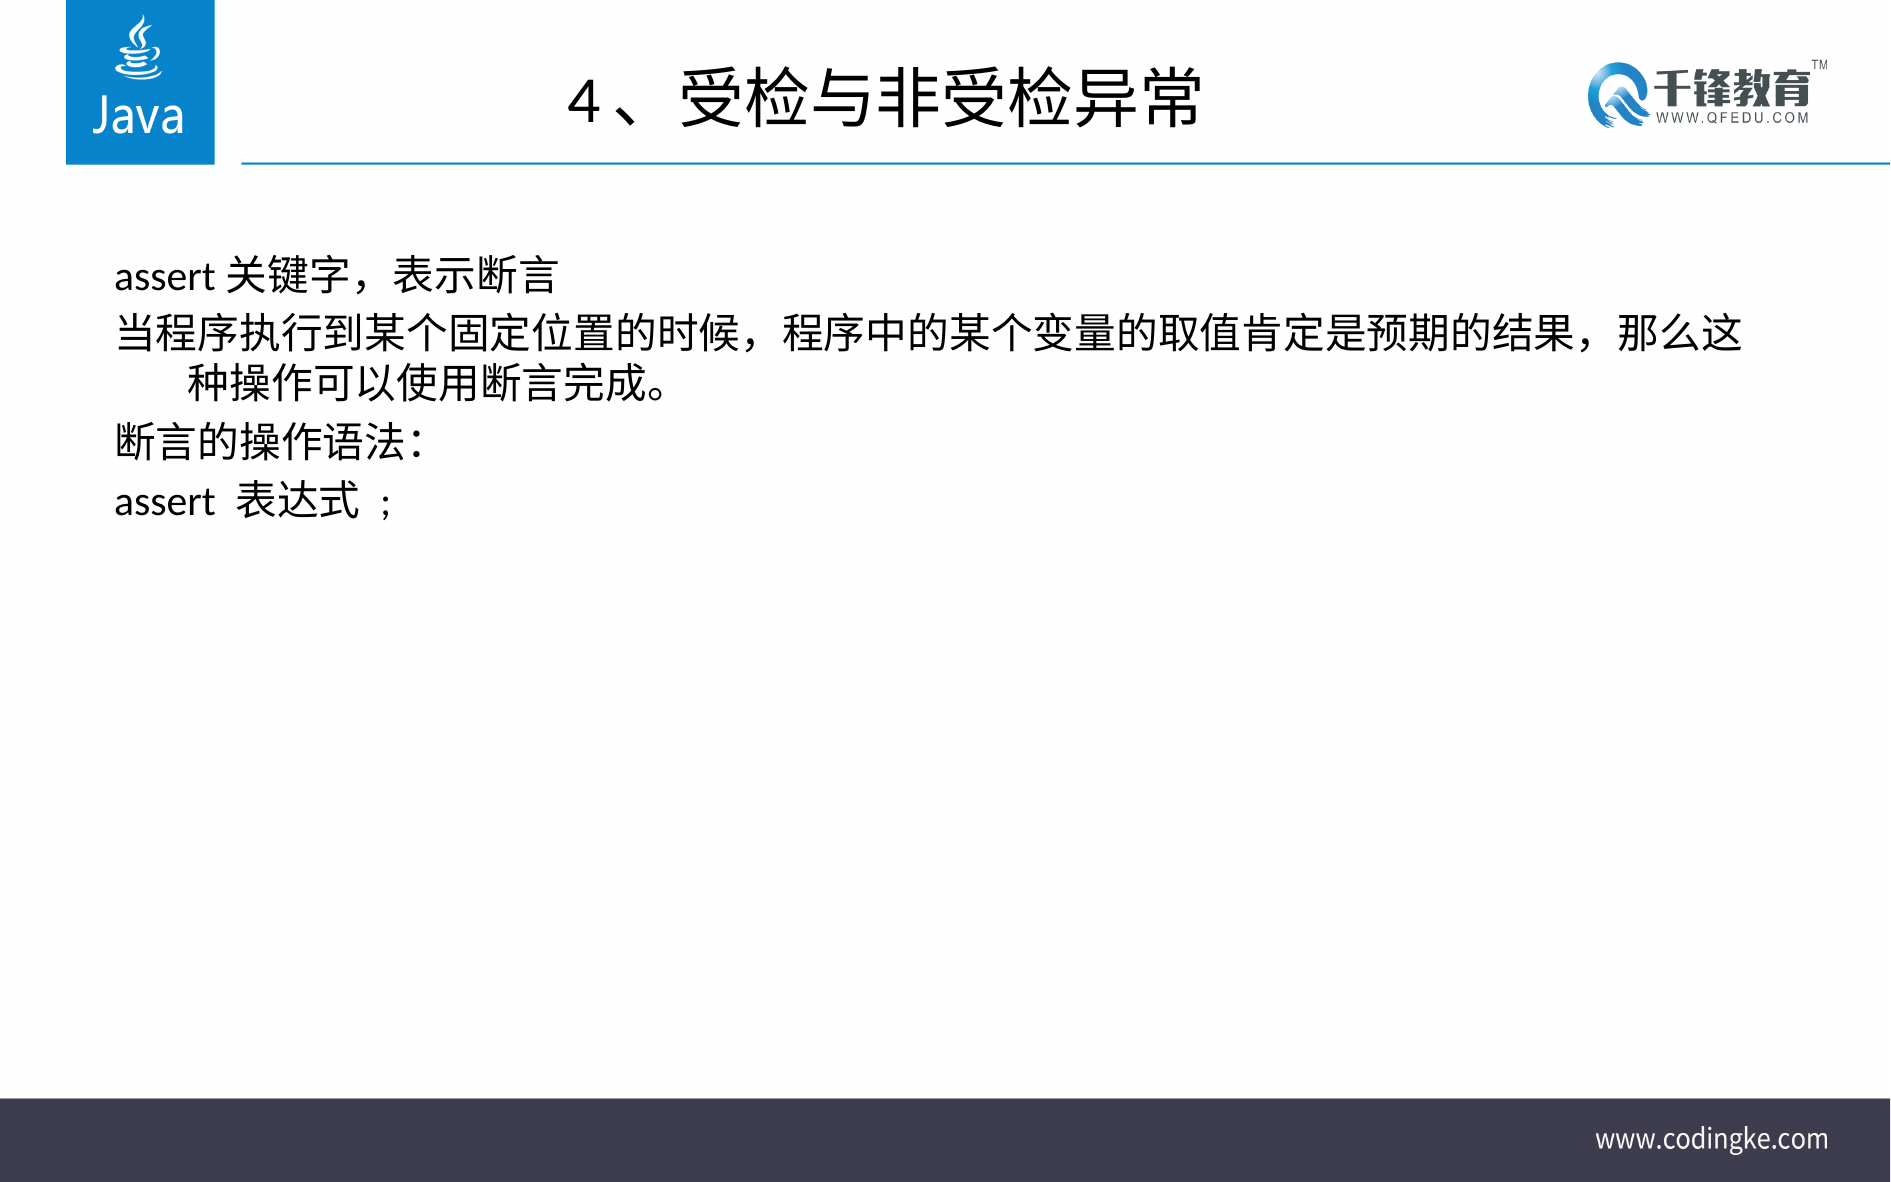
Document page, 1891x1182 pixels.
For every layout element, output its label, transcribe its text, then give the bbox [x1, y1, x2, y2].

list assert关键字，表示断言 当程序执行到某个固定位置的时候，程序中的某个变量的取值肯定是预期的结果，那么这种操作可以使用断言完成。 断言的操作语法： assert 表达式 ; [94, 239, 1796, 1036]
picture [0, 0, 1891, 1182]
title 4、受检与非受检异常 [236, 47, 1536, 147]
